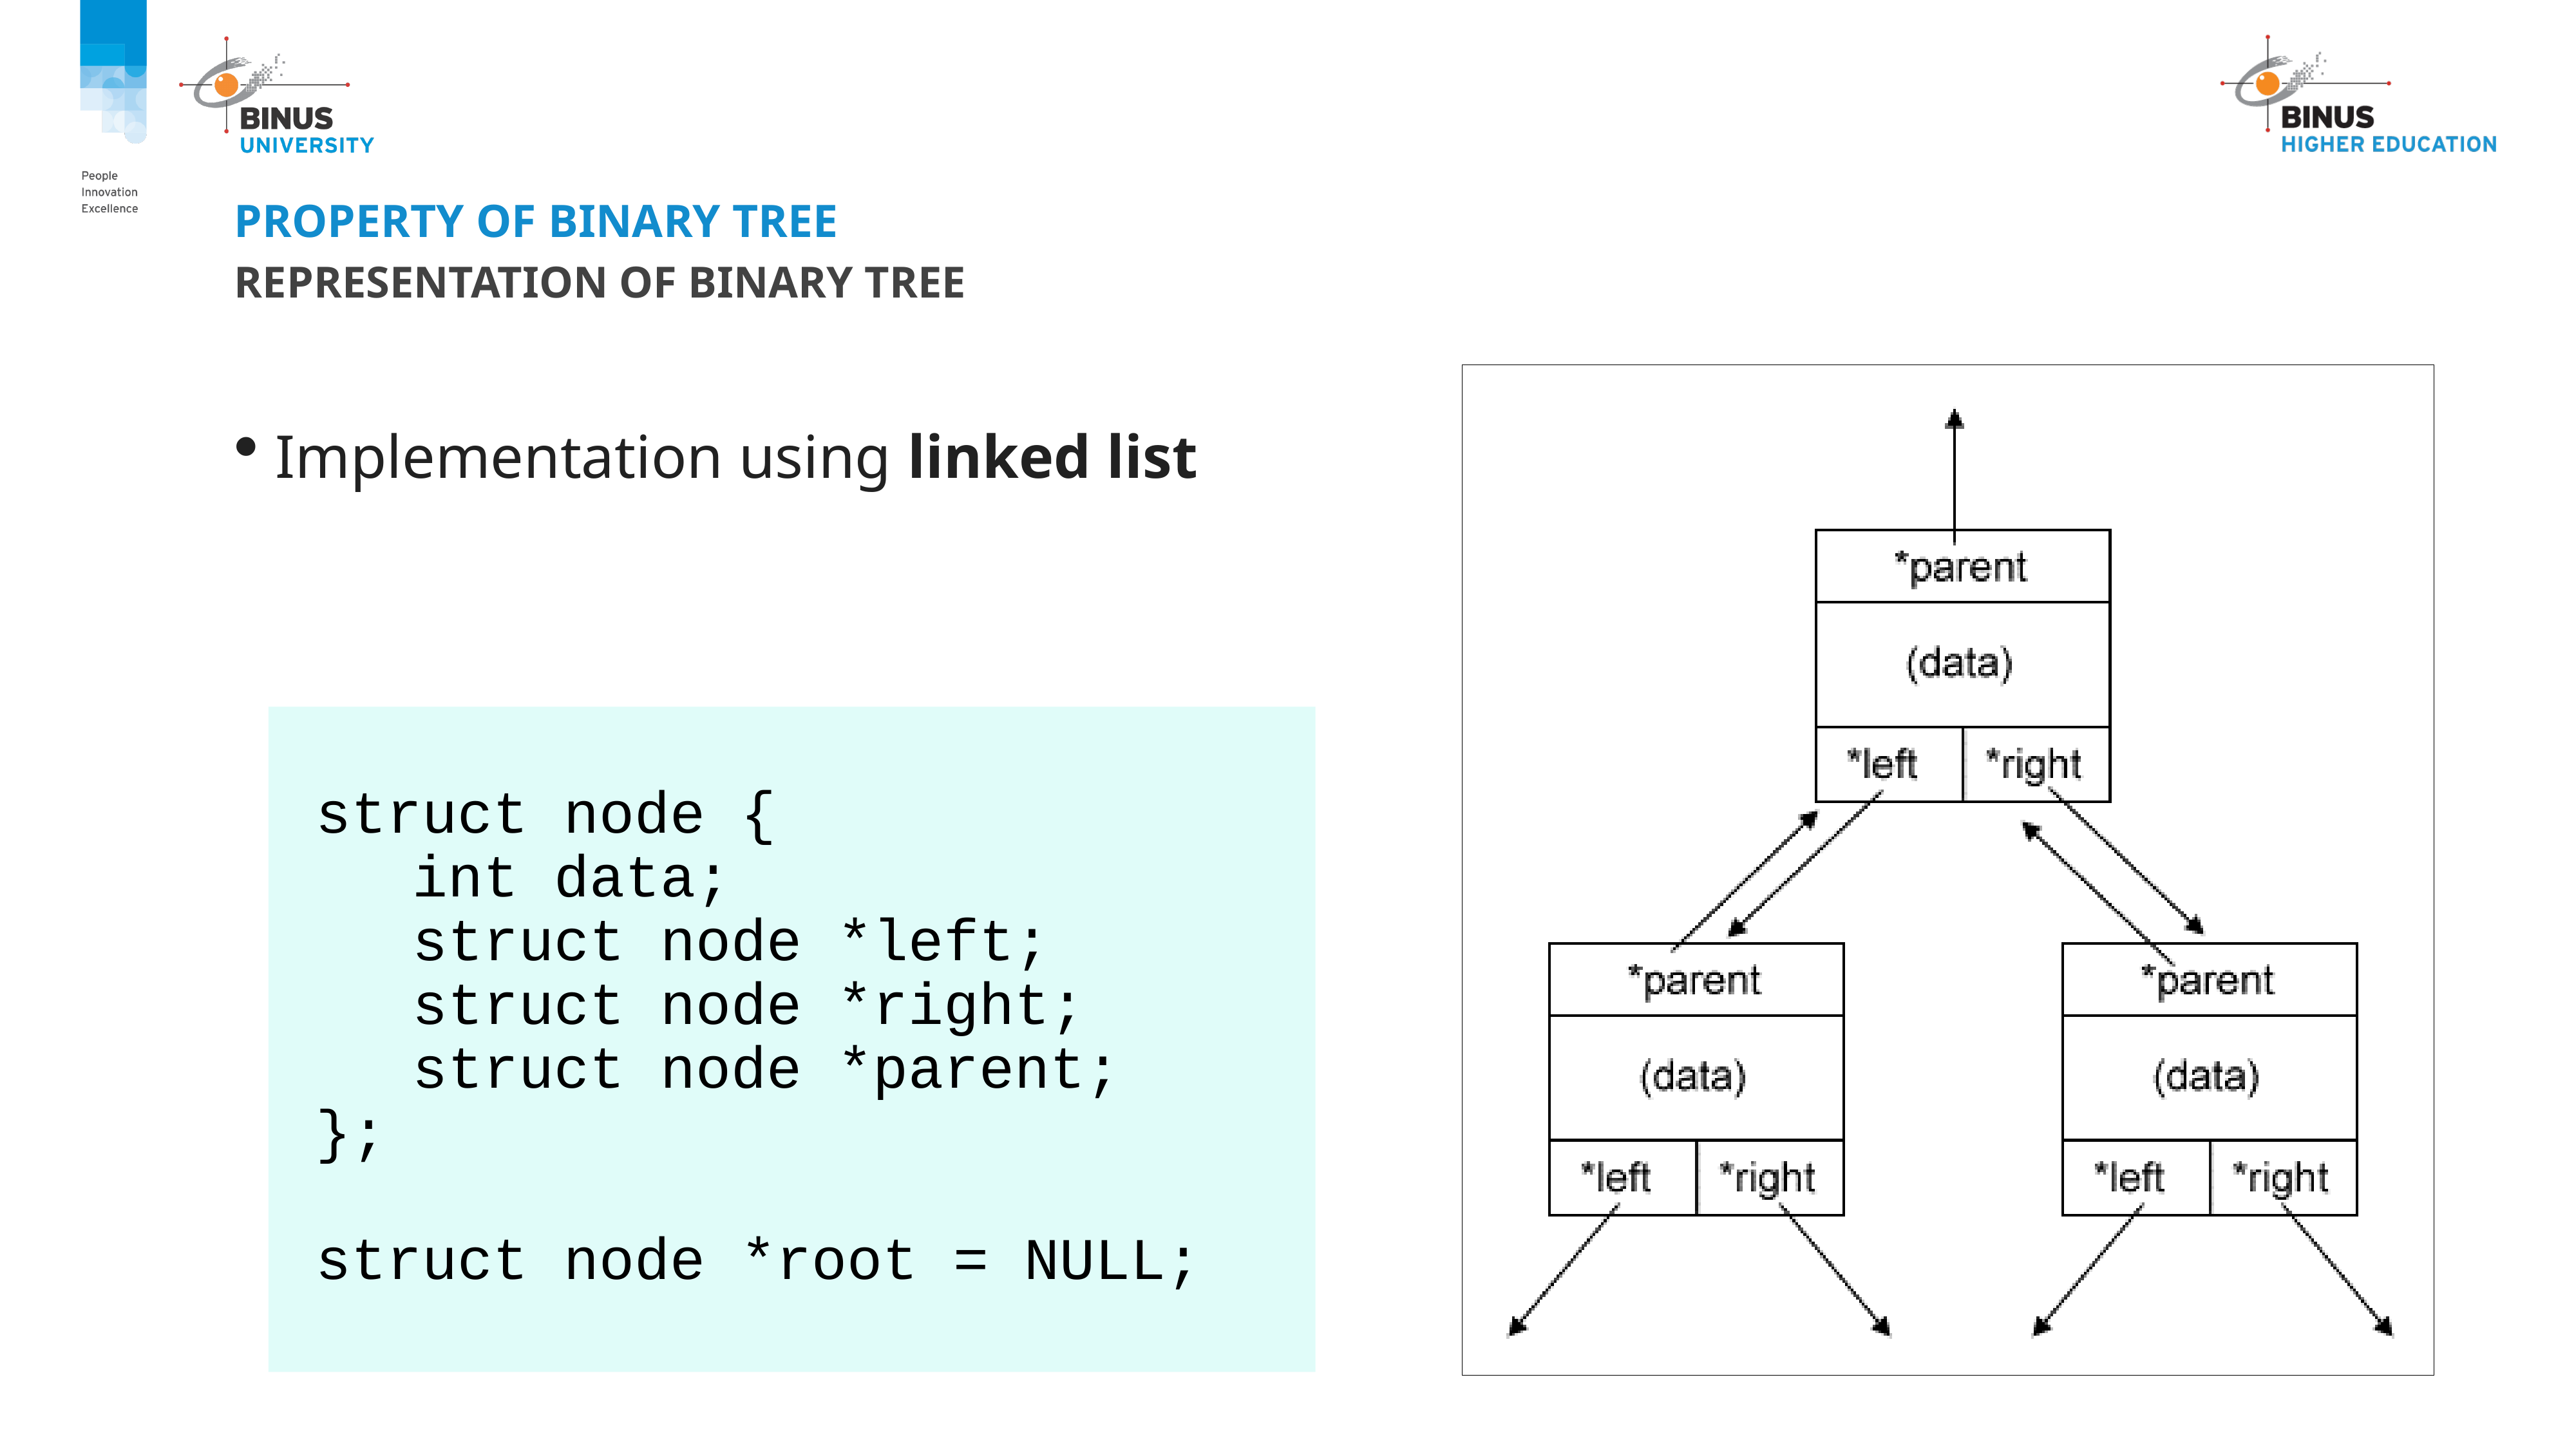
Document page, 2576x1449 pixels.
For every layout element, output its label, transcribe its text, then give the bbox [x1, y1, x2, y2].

picture [81, 146, 146, 213]
picture [80, 66, 147, 144]
list Implementation using linked list [228, 413, 1462, 1252]
title Property of Binary Tree [228, 197, 1784, 252]
picture [2199, 0, 2496, 156]
text_box struct node { int data; struct node *left; struct node *right; struct node *parent; }; struct node *root = NULL; [268, 706, 1316, 1372]
list Representation of Binary Tree [228, 255, 1262, 341]
picture [174, 25, 374, 161]
picture [1463, 365, 2434, 1375]
